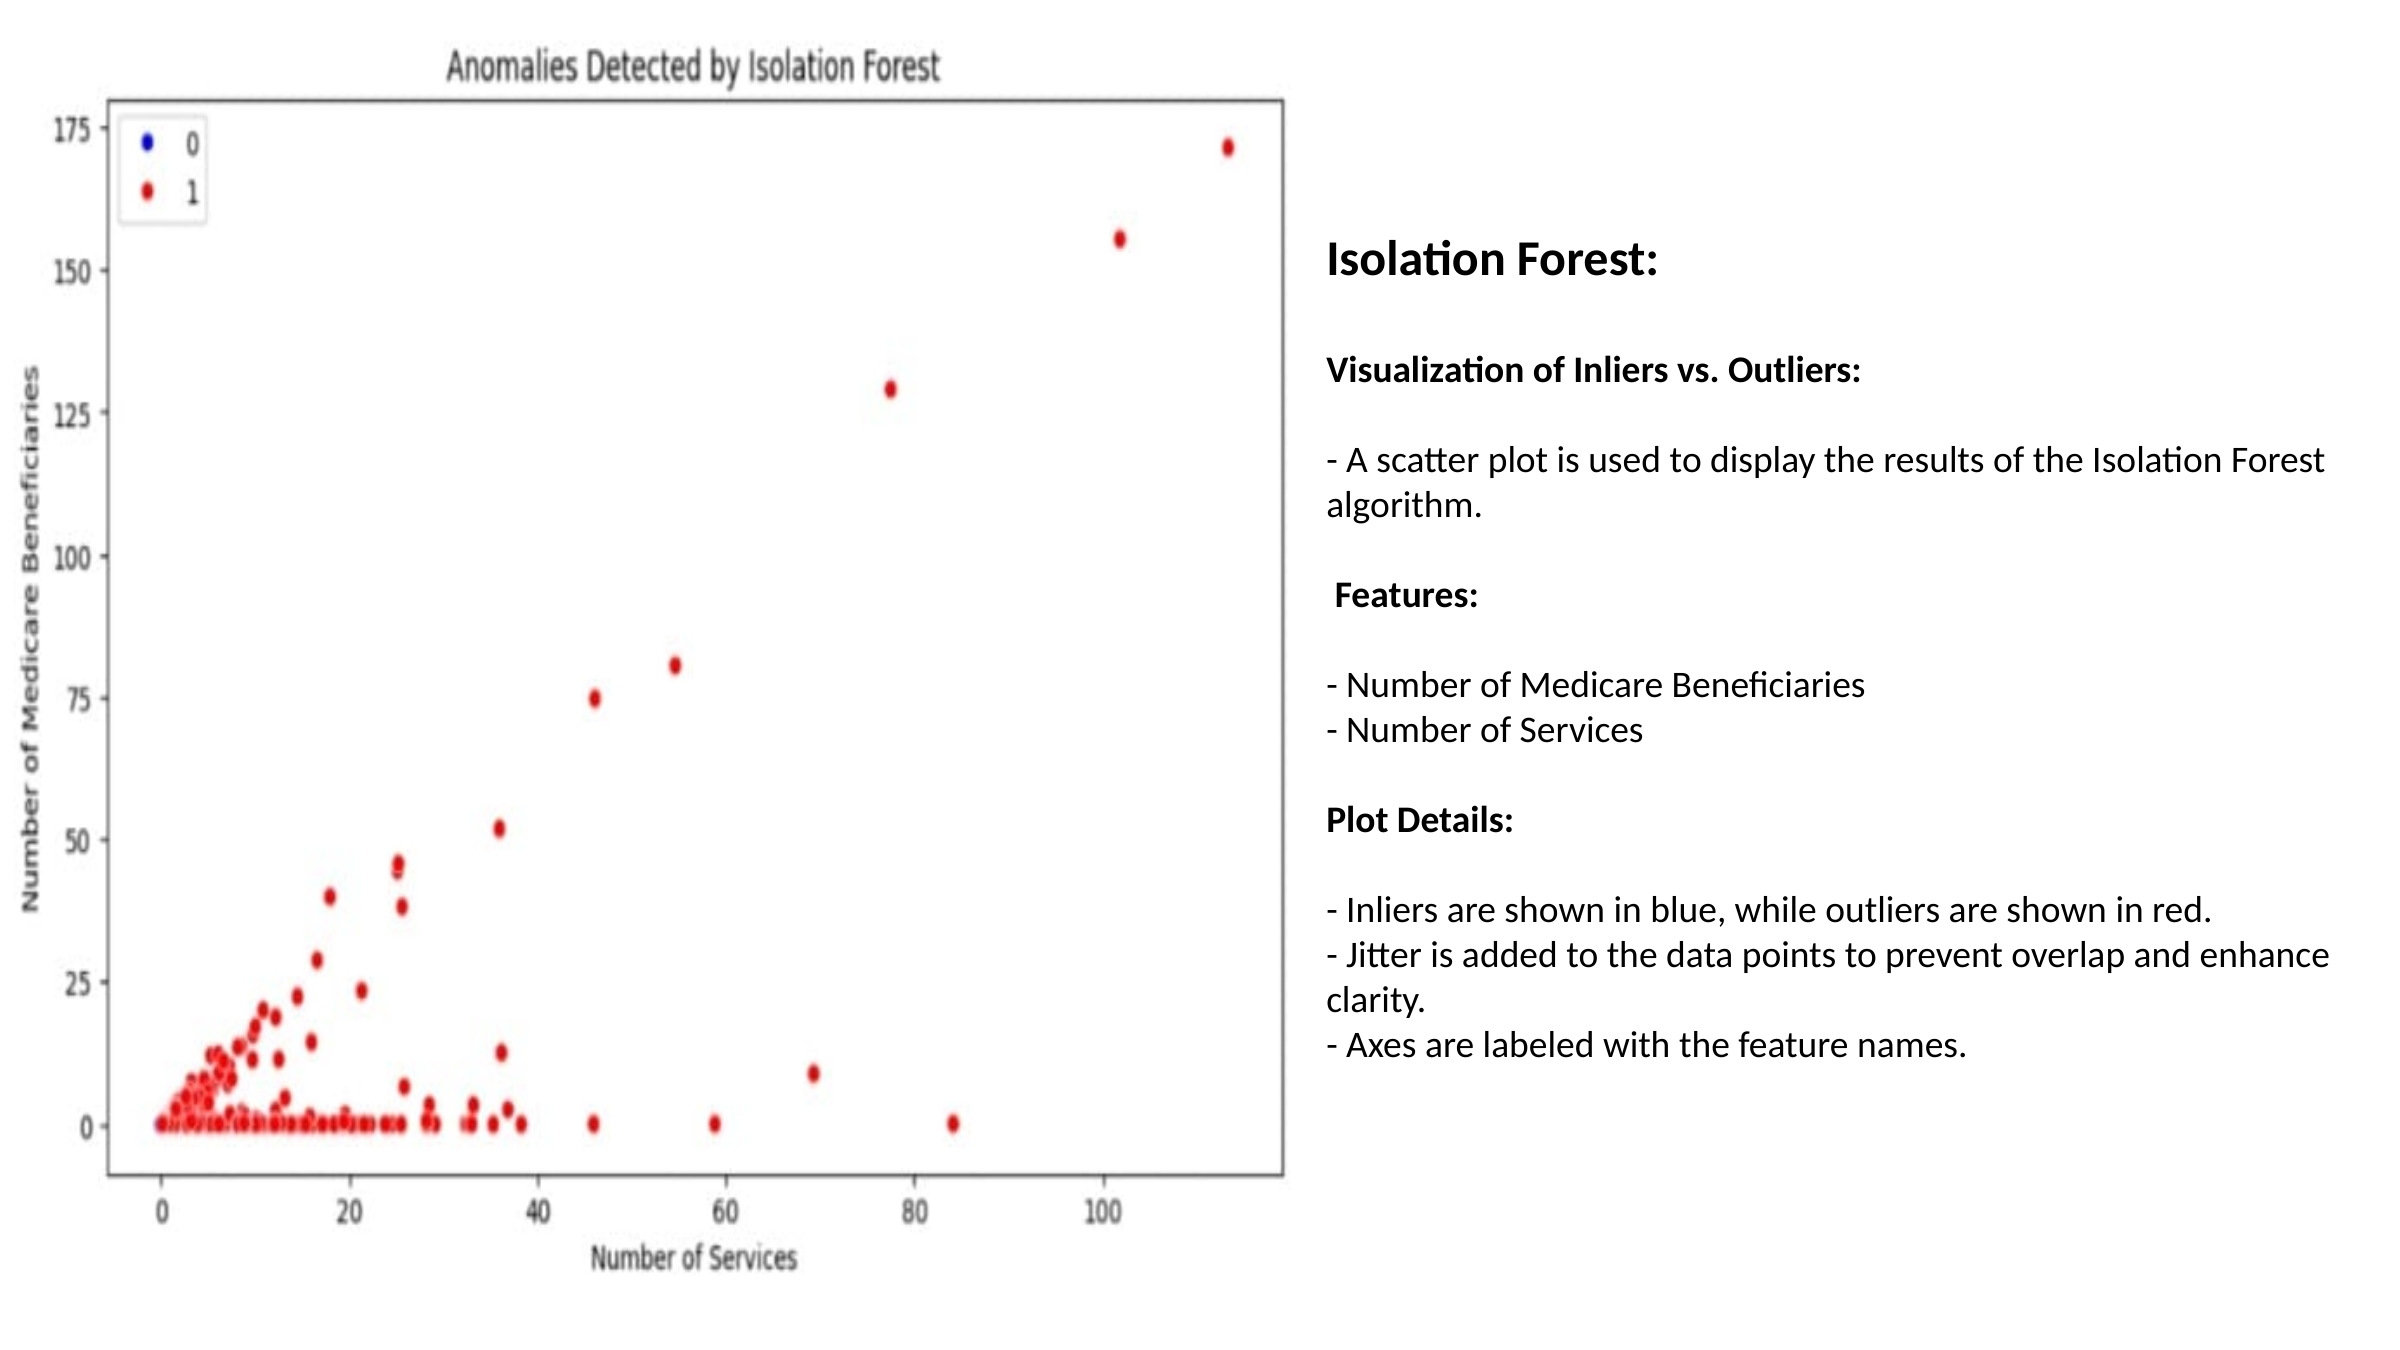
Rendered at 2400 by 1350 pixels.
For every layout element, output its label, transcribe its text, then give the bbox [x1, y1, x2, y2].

picture [0, 0, 1297, 1350]
text_box Isolation Forest: Visualization of Inliers vs. Outliers: - A scatter plot is used to display the results of the Isolation Forest algorithm. Features: - Number of Medicare Beneficiaries - Number of Services Plot Details: - Inliers are shown in blue, while outliers are shown in red. - Jitter is added to the data points to prevent overlap and enhance clarity. - Axes are labeled with the feature names. [1311, 217, 2384, 1073]
